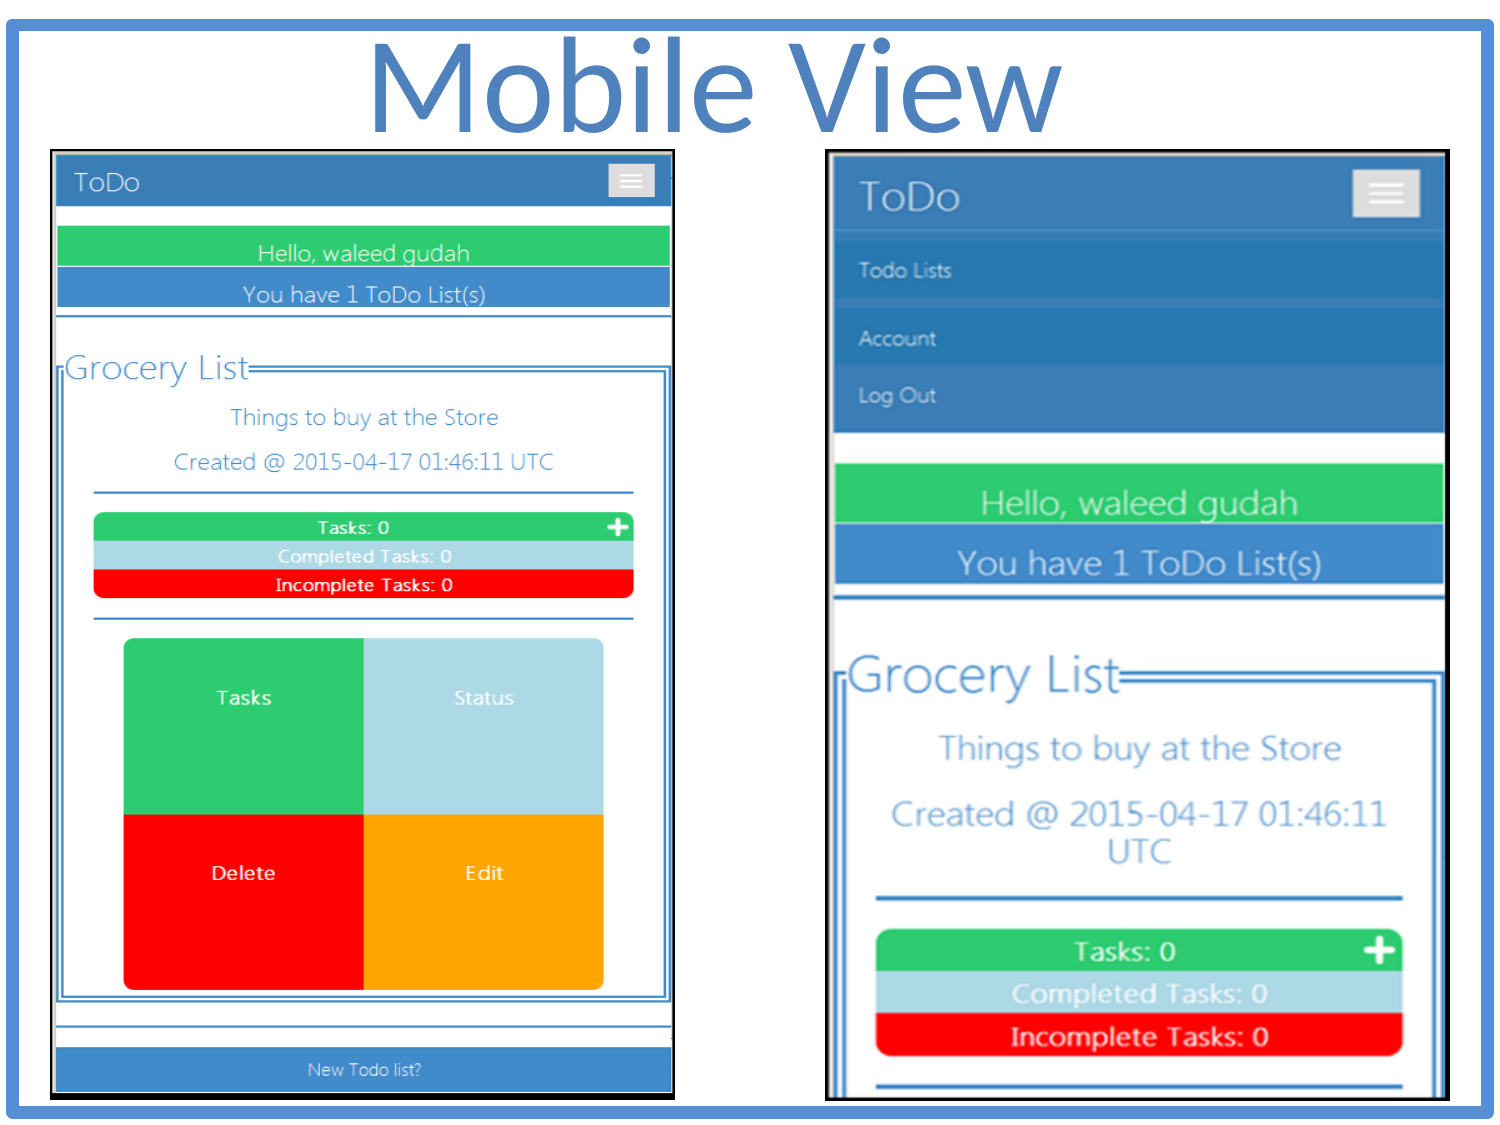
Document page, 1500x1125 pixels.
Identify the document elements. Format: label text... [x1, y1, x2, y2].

picture [824, 149, 1451, 1101]
text_box [10, 23, 1490, 1115]
picture [49, 149, 676, 1101]
text_box Mobile View [350, 0, 1150, 168]
